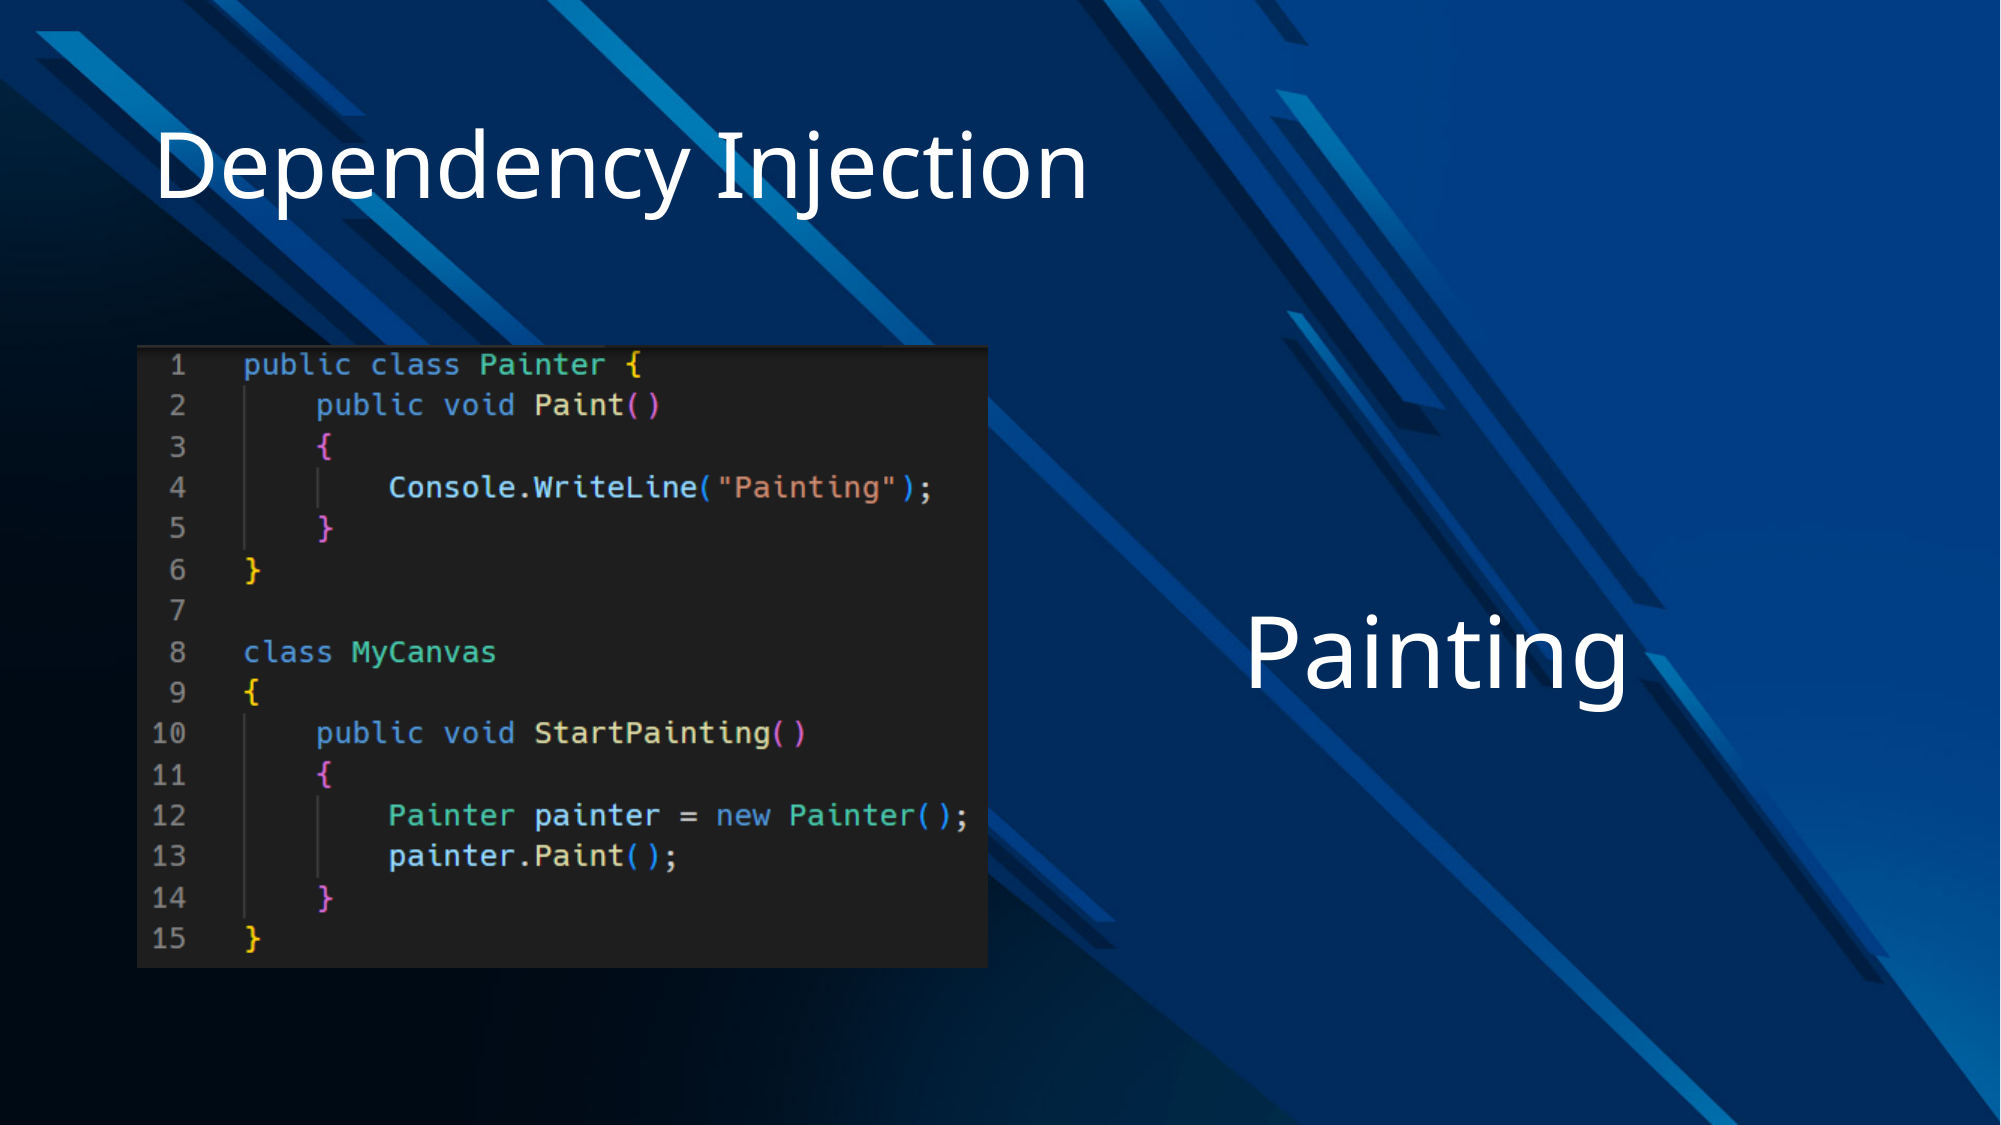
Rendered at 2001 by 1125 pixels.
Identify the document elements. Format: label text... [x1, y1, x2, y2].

title Dependency Injection [137, 59, 1863, 278]
list Painting [1012, 299, 1863, 1014]
picture [0, 0, 2001, 1125]
